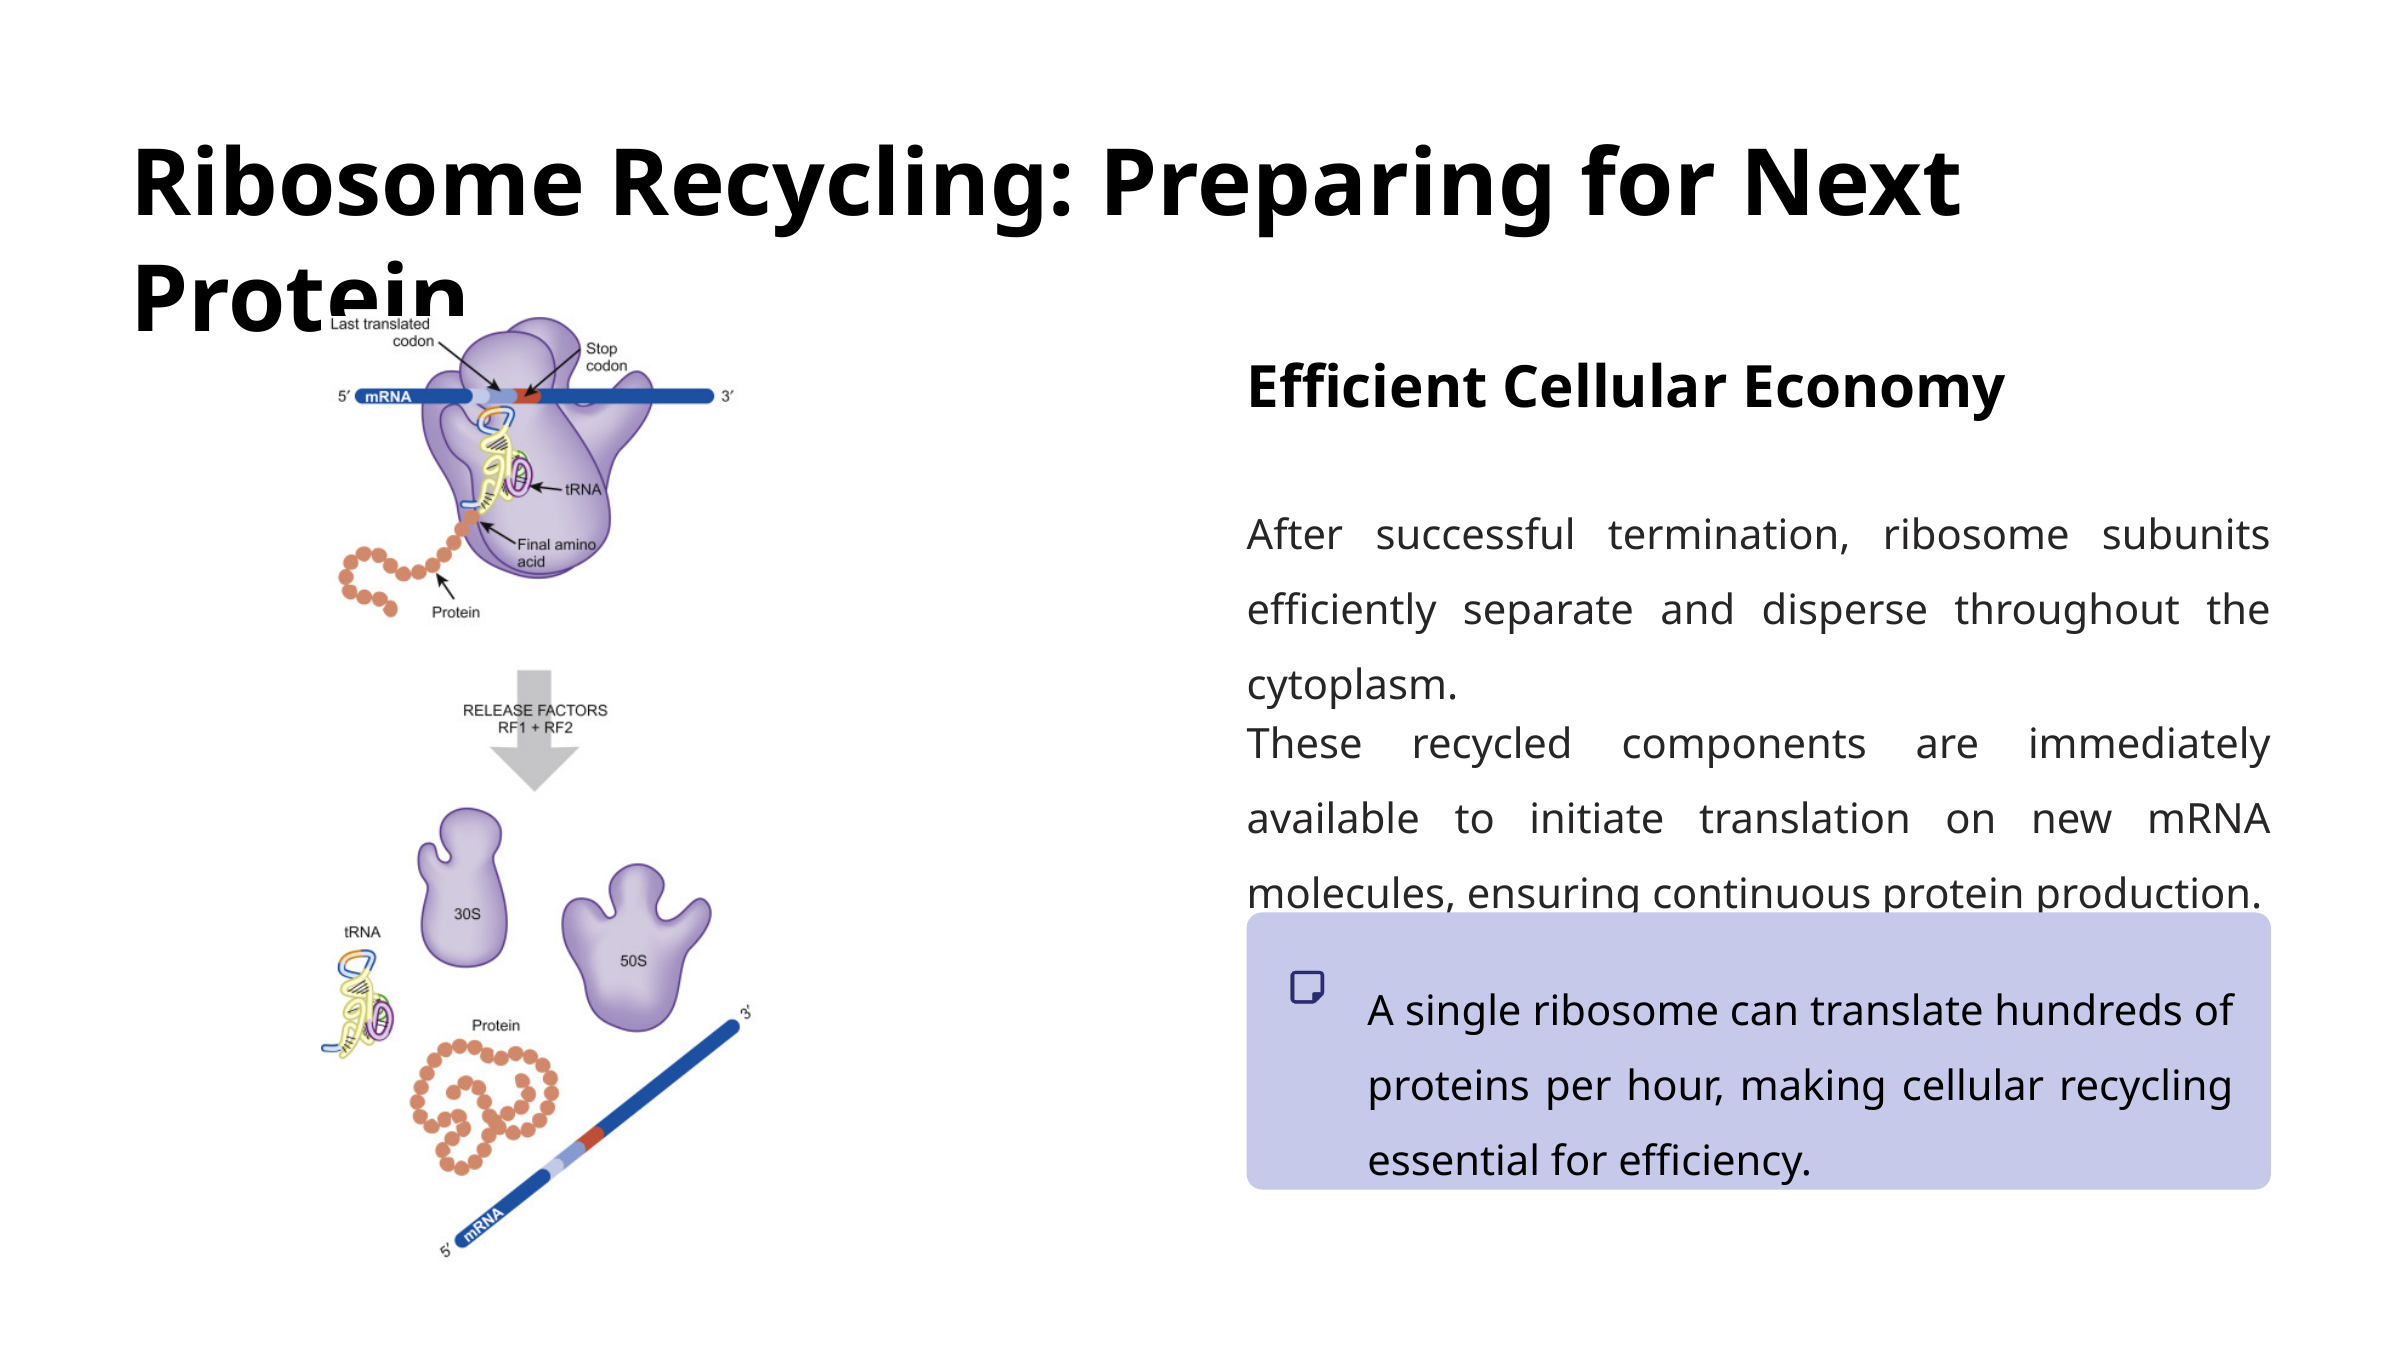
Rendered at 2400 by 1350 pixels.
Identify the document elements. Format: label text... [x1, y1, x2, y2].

text_box These recycled components are immediately available to initiate translation on new mRNA molecules, ensuring continuous protein production. [1246, 691, 2271, 871]
picture [1283, 968, 1331, 1006]
text_box A single ribosome can translate hundreds of proteins per hour, making cellular recycling essential for efficiency. [1367, 958, 2234, 1138]
text_box [1246, 912, 2271, 1190]
text_box After successful termination, ribosome subunits efficiently separate and disperse throughout the cytoplasm. [1246, 482, 2271, 602]
text_box Efficient Cellular Economy [1246, 314, 1845, 373]
picture [321, 316, 758, 1262]
text_box Ribosome Recycling: Preparing for Next Protein [130, 118, 2270, 352]
